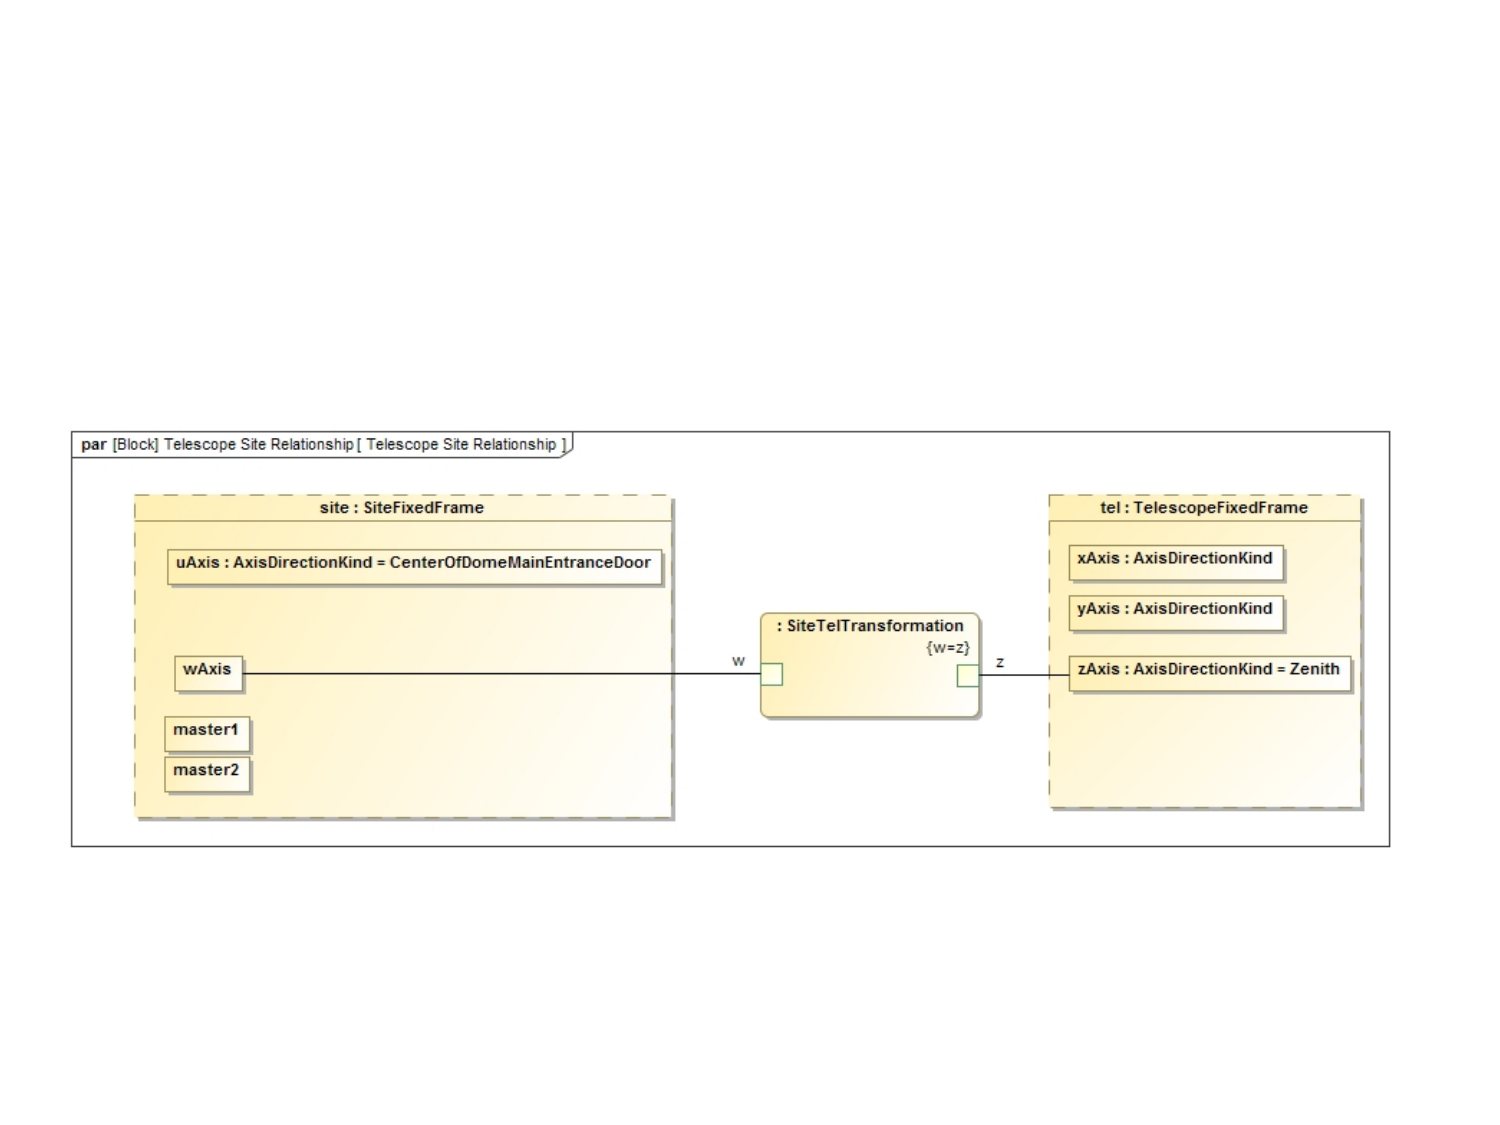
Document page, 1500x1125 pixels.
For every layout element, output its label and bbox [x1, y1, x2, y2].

picture [64, 424, 1426, 882]
